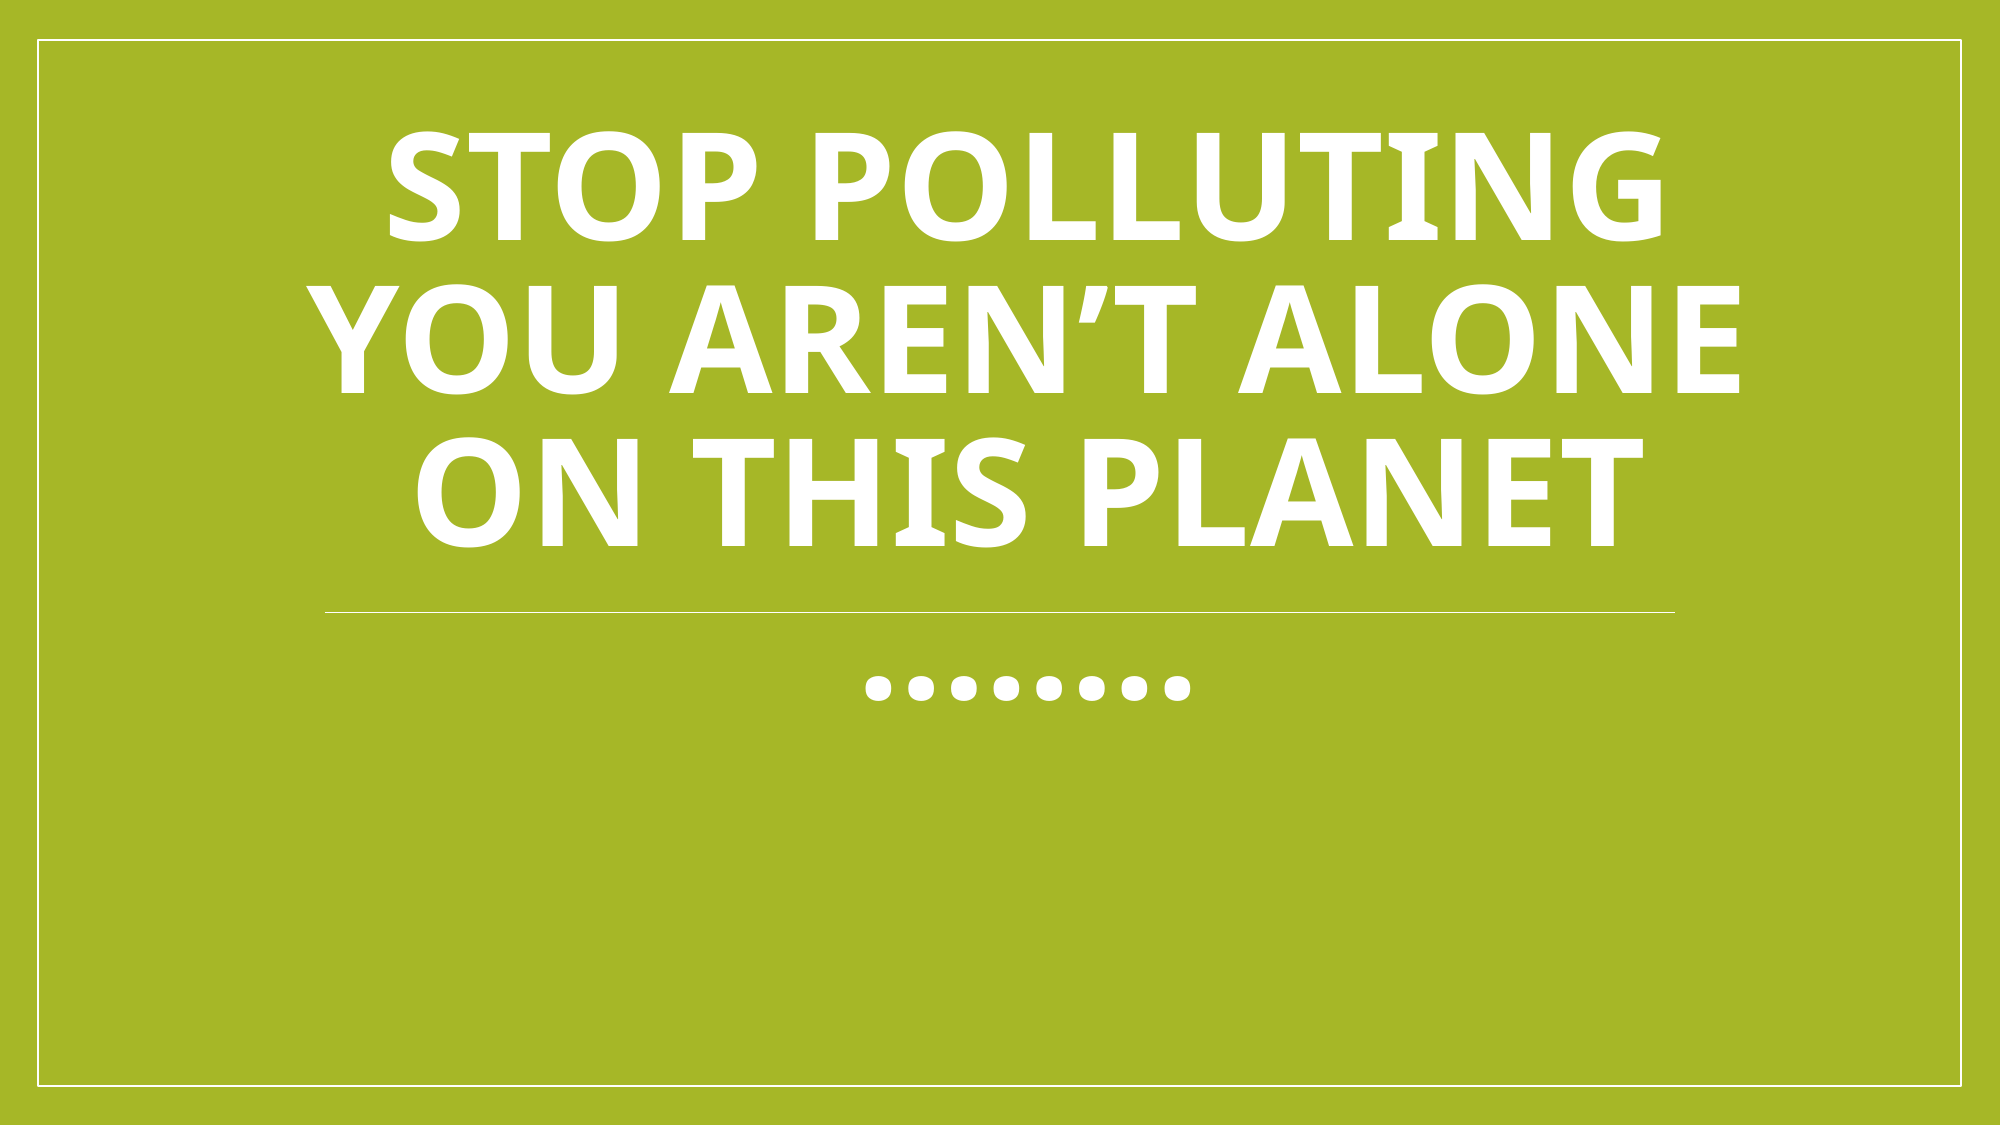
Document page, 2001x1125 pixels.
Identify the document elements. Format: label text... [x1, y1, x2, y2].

title STOP polluting you aren’t alone on this planet …….. [210, 19, 1846, 738]
